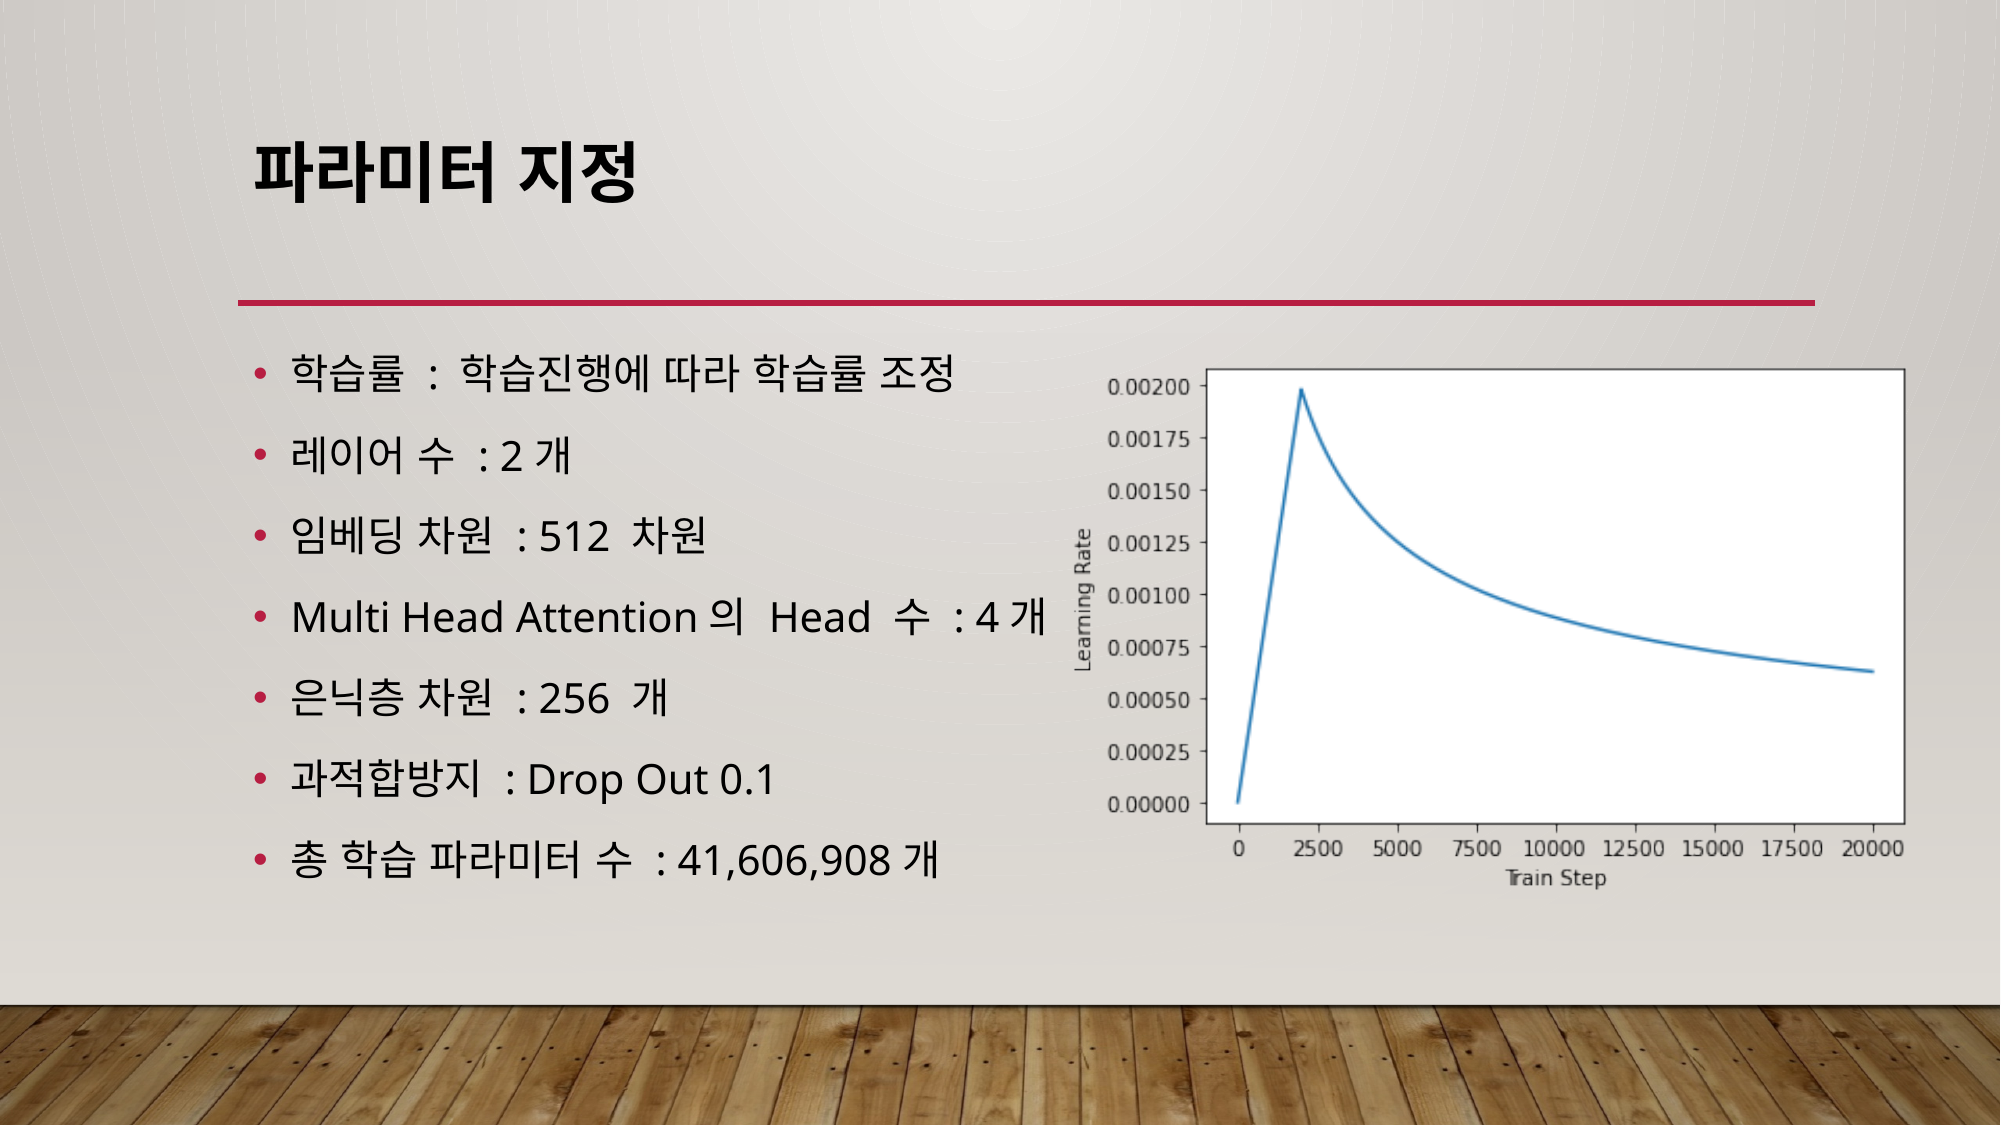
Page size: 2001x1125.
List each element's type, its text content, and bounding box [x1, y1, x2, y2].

picture [1061, 356, 1919, 904]
picture [0, 1005, 2000, 1125]
title 파라미터 지정 [238, 131, 1814, 305]
list 학습률 : 학습진행에 따라 학습률 조정 레이어 수 : 2개 임베딩 차원 : 512 차원 Multi Head Attention의 Head 수 : 4개 은닉층 차원 : 256 개 과적합방지 : Drop Out 0.1 총 학습 파라미터 수 : 41,606,908개 [238, 330, 1238, 1071]
